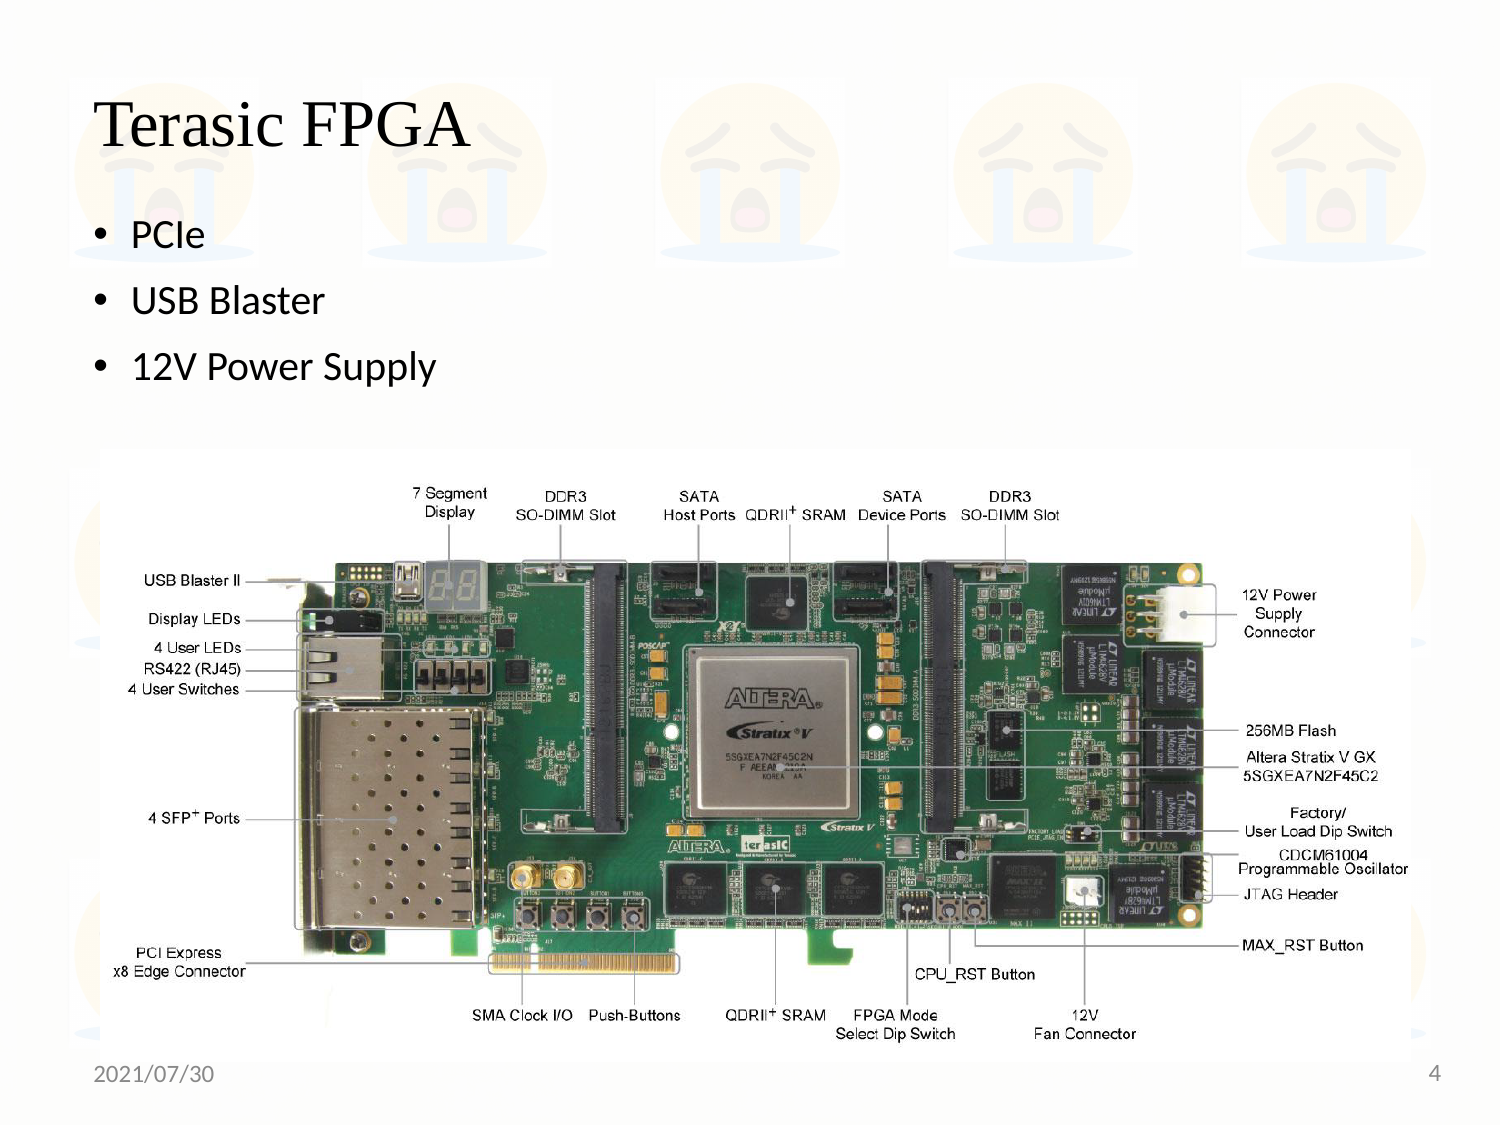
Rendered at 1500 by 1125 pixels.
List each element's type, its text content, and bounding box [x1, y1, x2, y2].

title Terasic FPGA [78, 59, 1433, 190]
list PCIe USB Blaster 12V Power Supply [78, 205, 1433, 1014]
slide_number 4 [1118, 1041, 1457, 1101]
picture [100, 449, 1411, 1062]
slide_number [78, 1042, 416, 1103]
